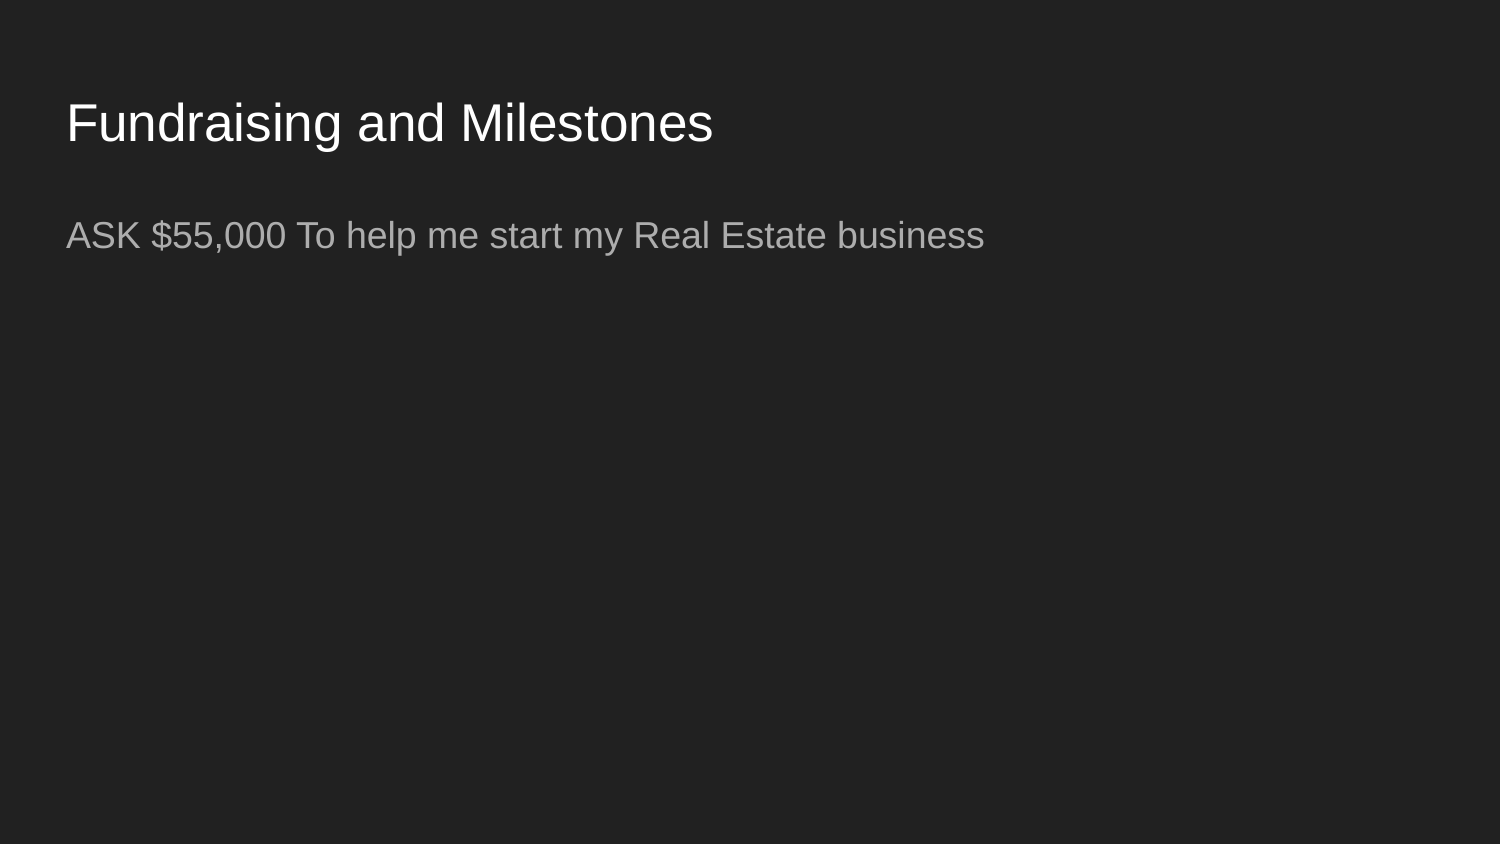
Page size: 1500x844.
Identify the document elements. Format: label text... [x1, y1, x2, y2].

list ASK $55,000 To help me start my Real Estate business [51, 189, 1449, 750]
title Fundraising and Milestones [51, 72, 1449, 167]
